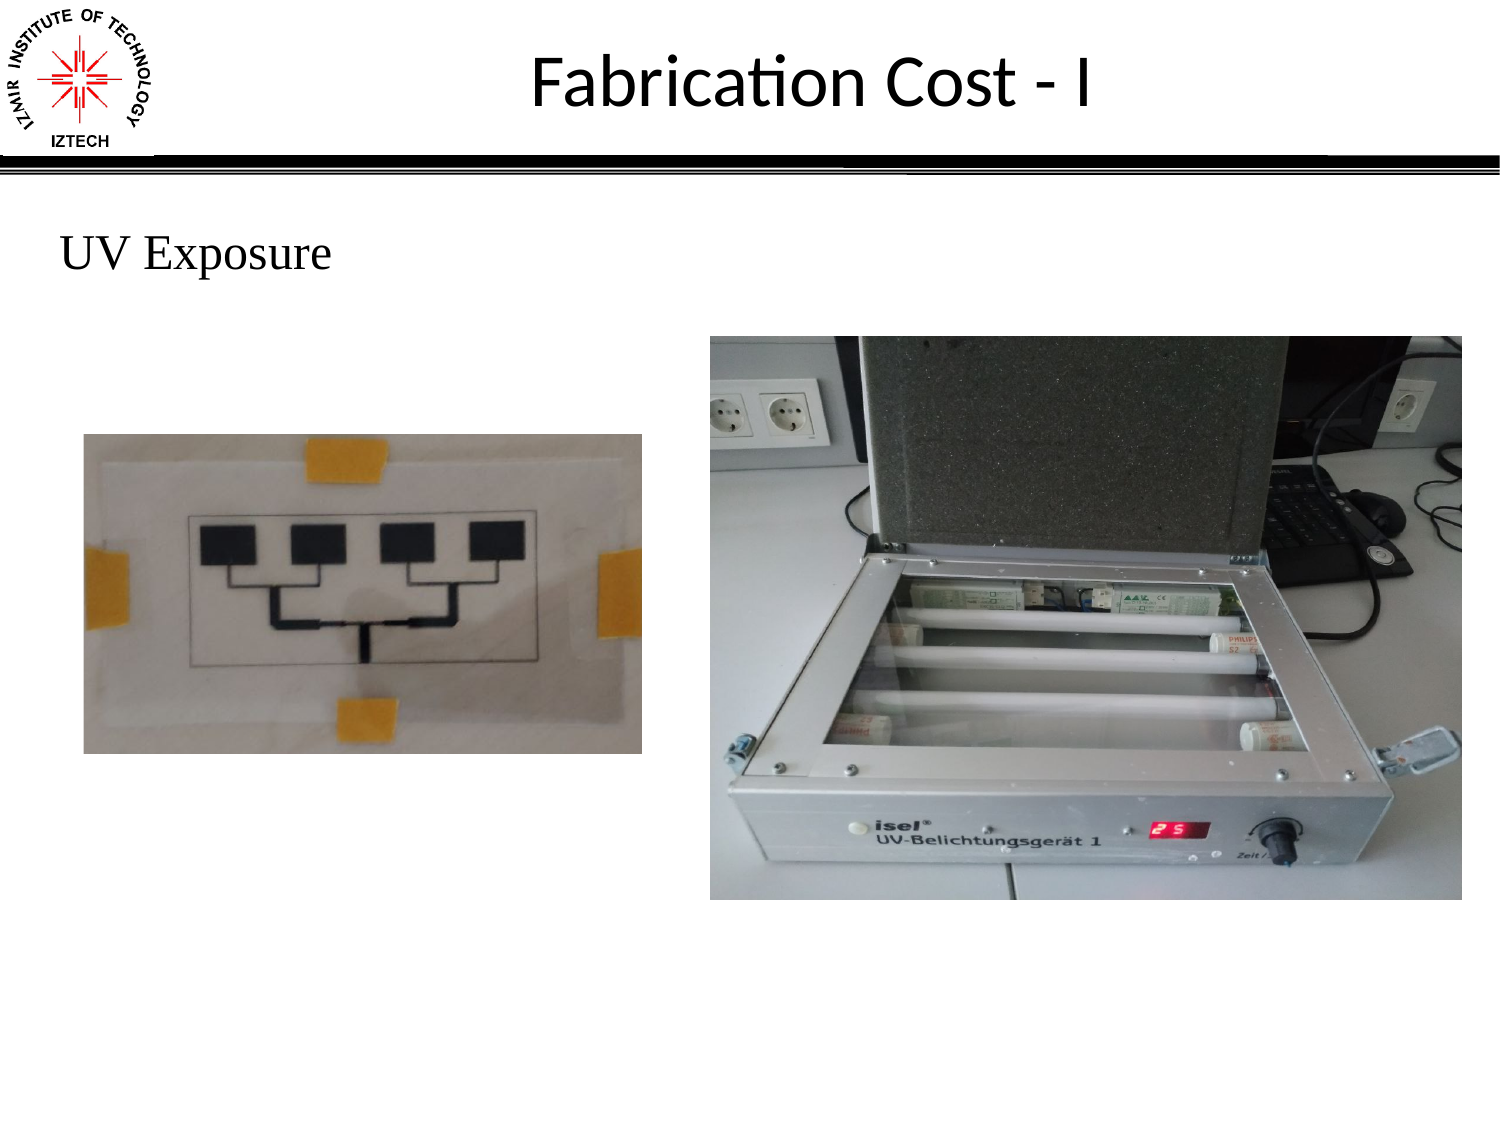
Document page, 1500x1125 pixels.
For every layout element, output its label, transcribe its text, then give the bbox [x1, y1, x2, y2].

title Fabrication Cost - I [162, 37, 1462, 138]
picture [3, 5, 154, 156]
picture [202, 314, 523, 874]
picture [709, 335, 1462, 900]
list UV Exposure [45, 212, 1451, 1066]
